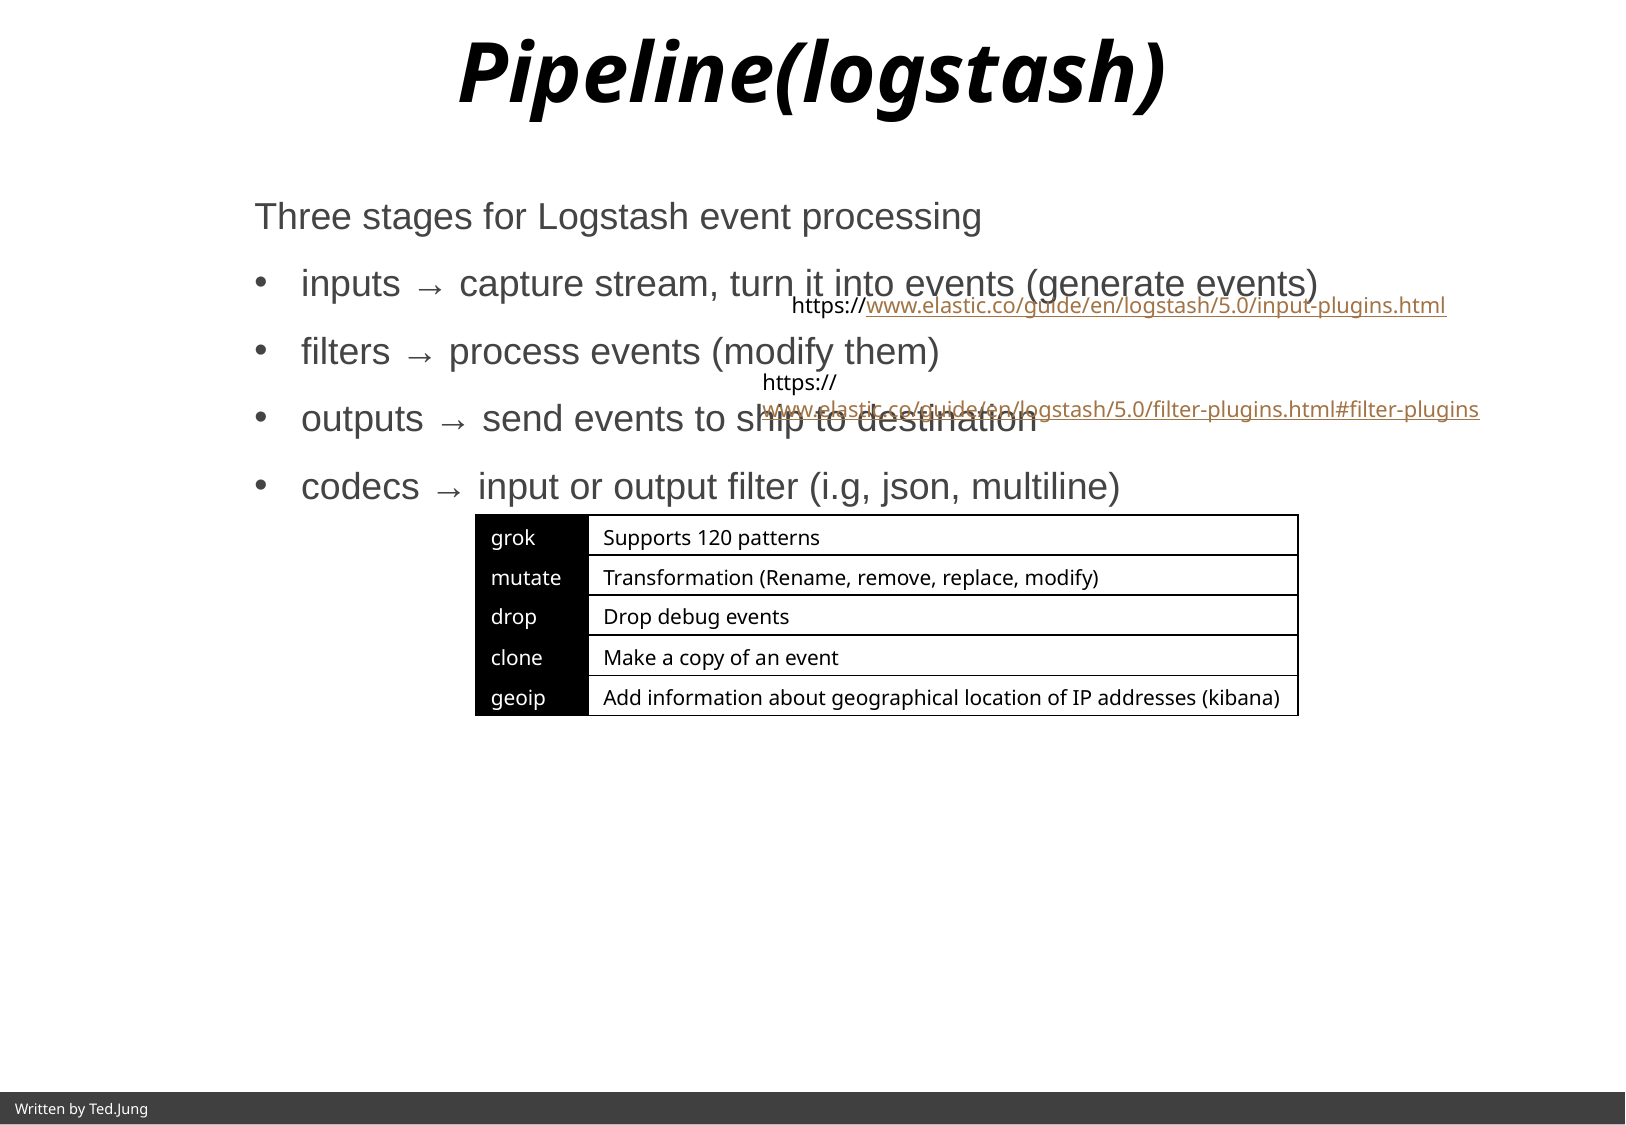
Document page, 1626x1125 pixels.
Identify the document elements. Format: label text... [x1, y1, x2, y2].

text_box Pipeline(logstash) [266, 30, 1359, 108]
table_cell clone [477, 636, 588, 675]
text_box https://www.elastic.co/guide/en/logstash/5.0/input-plugins.html [776, 284, 1590, 330]
table_cell Transformation (Rename, remove, replace, modify) [589, 556, 1297, 594]
table_header Supports 120 patterns [589, 516, 1297, 554]
table_cell Drop debug events [589, 596, 1297, 634]
text_box Three stages for Logstash event processing inputs → capture stream, turn it into events (generate events) filters → process events (modify them) outputs → send events to ship to destination codecs → input or output filter (i.g, json, multiline) [239, 184, 1392, 515]
table_header grok [477, 516, 588, 554]
table_cell Make a copy of an event [589, 636, 1297, 675]
table_cell geoip [477, 676, 588, 715]
table_cell mutate [477, 556, 588, 594]
text_box https://www.elastic.co/guide/en/logstash/5.0/filter-plugins.html#filter-plugins [747, 361, 1560, 433]
table_cell Add information about geographical location of IP addresses (kibana) [589, 676, 1297, 715]
table_cell drop [477, 596, 588, 634]
